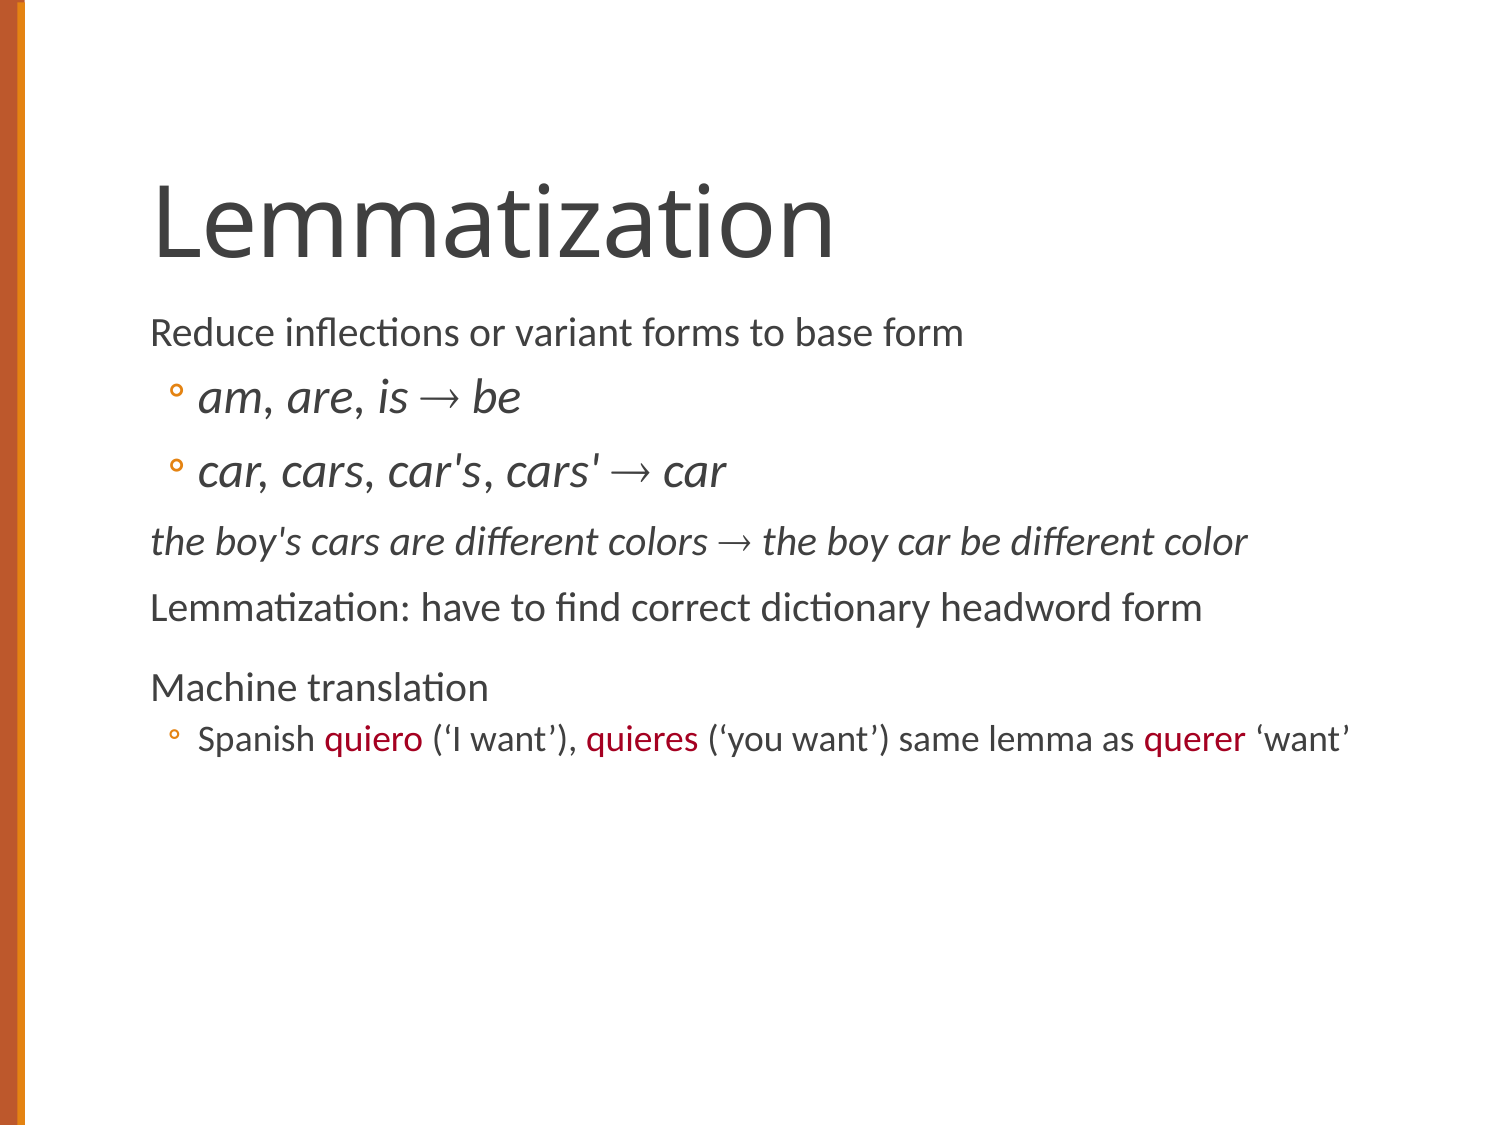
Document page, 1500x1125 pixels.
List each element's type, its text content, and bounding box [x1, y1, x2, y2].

list Reduce inflections or variant forms to base form am, are, is  be car, cars, car's, cars'  car the boy's cars are different colors  the boy car be different color Lemmatization: have to find correct dictionary headword form Machine translation Spanish quiero (‘I want’), quieres (‘you want’) same lemma as querer ‘want’ [135, 302, 1373, 963]
title Lemmatization [135, 47, 1373, 285]
